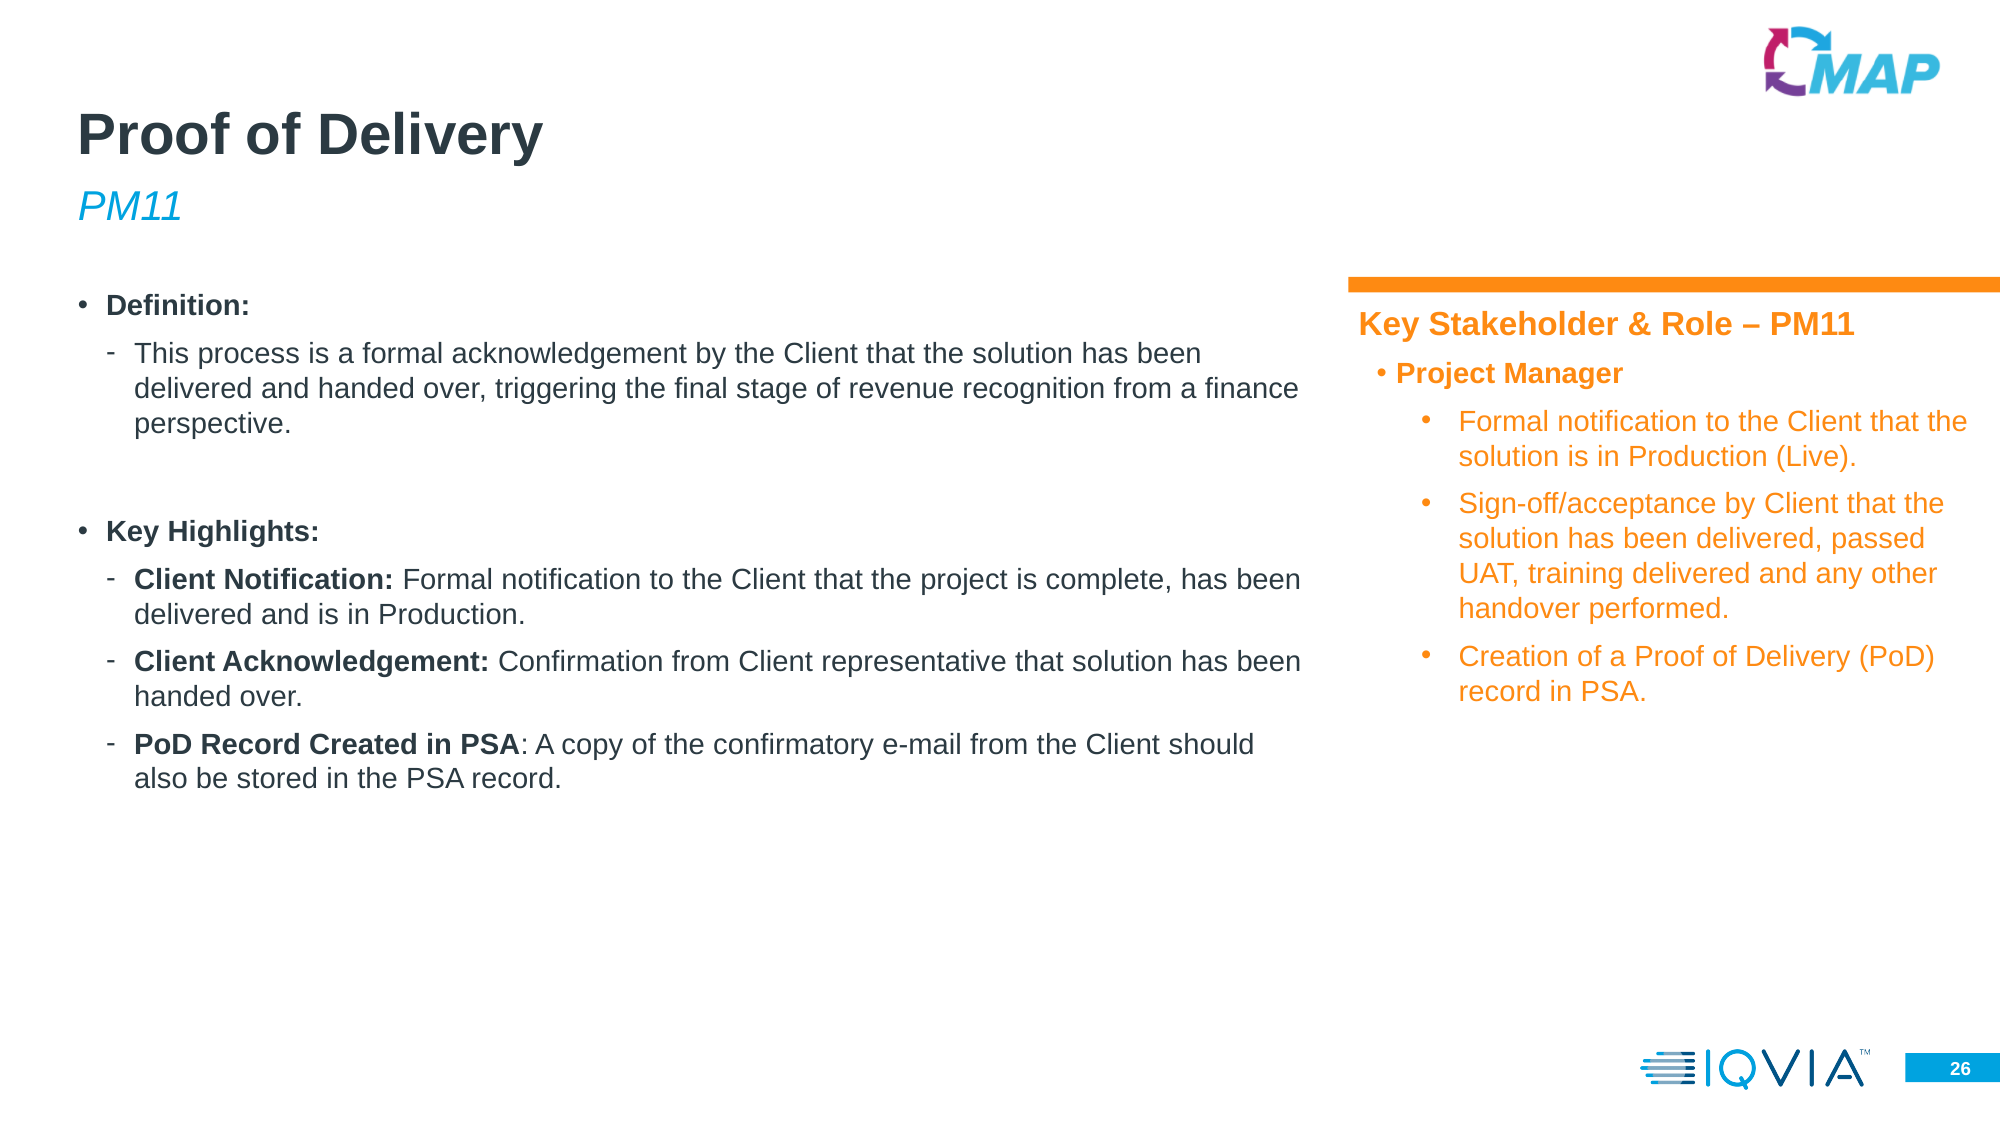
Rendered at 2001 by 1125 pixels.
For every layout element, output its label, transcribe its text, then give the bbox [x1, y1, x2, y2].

picture [1724, 1054, 1751, 1082]
picture [1744, 1049, 1870, 1090]
list Definition: This process is a formal acknowledgement by the Client that the solution has been delivered and handed over, triggering the final stage of revenue recognition from a finance perspective. Key Highlights: Client Notification: Formal notification to the Client that the project is complete, has been delivered and is in Production. Client Acknowledgement: Confirmation from Client representative that solution has been handed over. PoD Record Created in PSA: A copy of the confirmatory e-mail from the Client should also be stored in the PSA record. [63, 279, 1332, 1043]
title Proof of Delivery [63, 48, 1924, 175]
list Key Stakeholder & Role – PM11 Project Manager Formal notification to the Client that the solution is in Production (Live). Sign-off/acceptance by Client that the solution has been delivered, passed UAT, training delivered and any other handover performed. Creation of a Proof of Delivery (PoD) record in PSA. [1343, 294, 2000, 994]
list PM11 [63, 177, 1924, 244]
picture [1640, 1049, 1743, 1090]
picture [1748, 13, 1951, 115]
